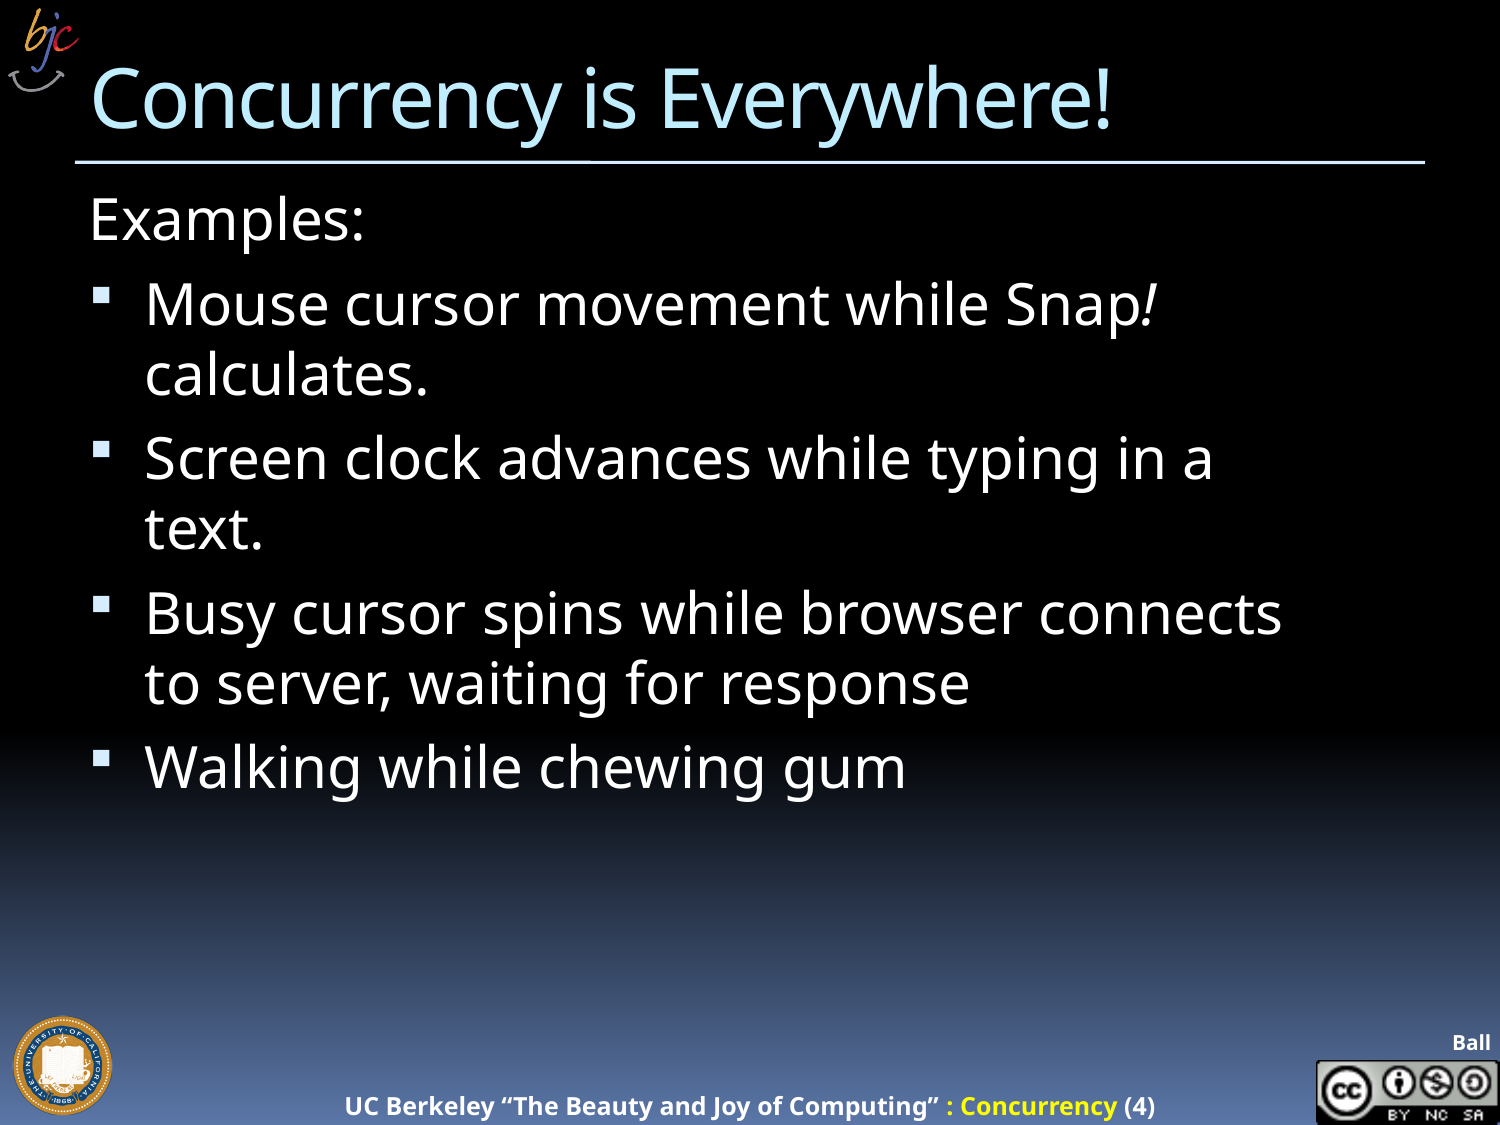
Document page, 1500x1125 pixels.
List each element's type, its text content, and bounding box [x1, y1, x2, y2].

picture [8, 8, 79, 92]
picture [12, 1015, 113, 1116]
picture [1316, 1060, 1500, 1125]
title Concurrency is Everywhere! [75, 37, 1425, 163]
list Examples: Mouse cursor movement while Snap! calculates. Screen clock advances while typing in a text. Busy cursor spins while browser connects to server, waiting for response Walking while chewing gum [62, 174, 1363, 1046]
